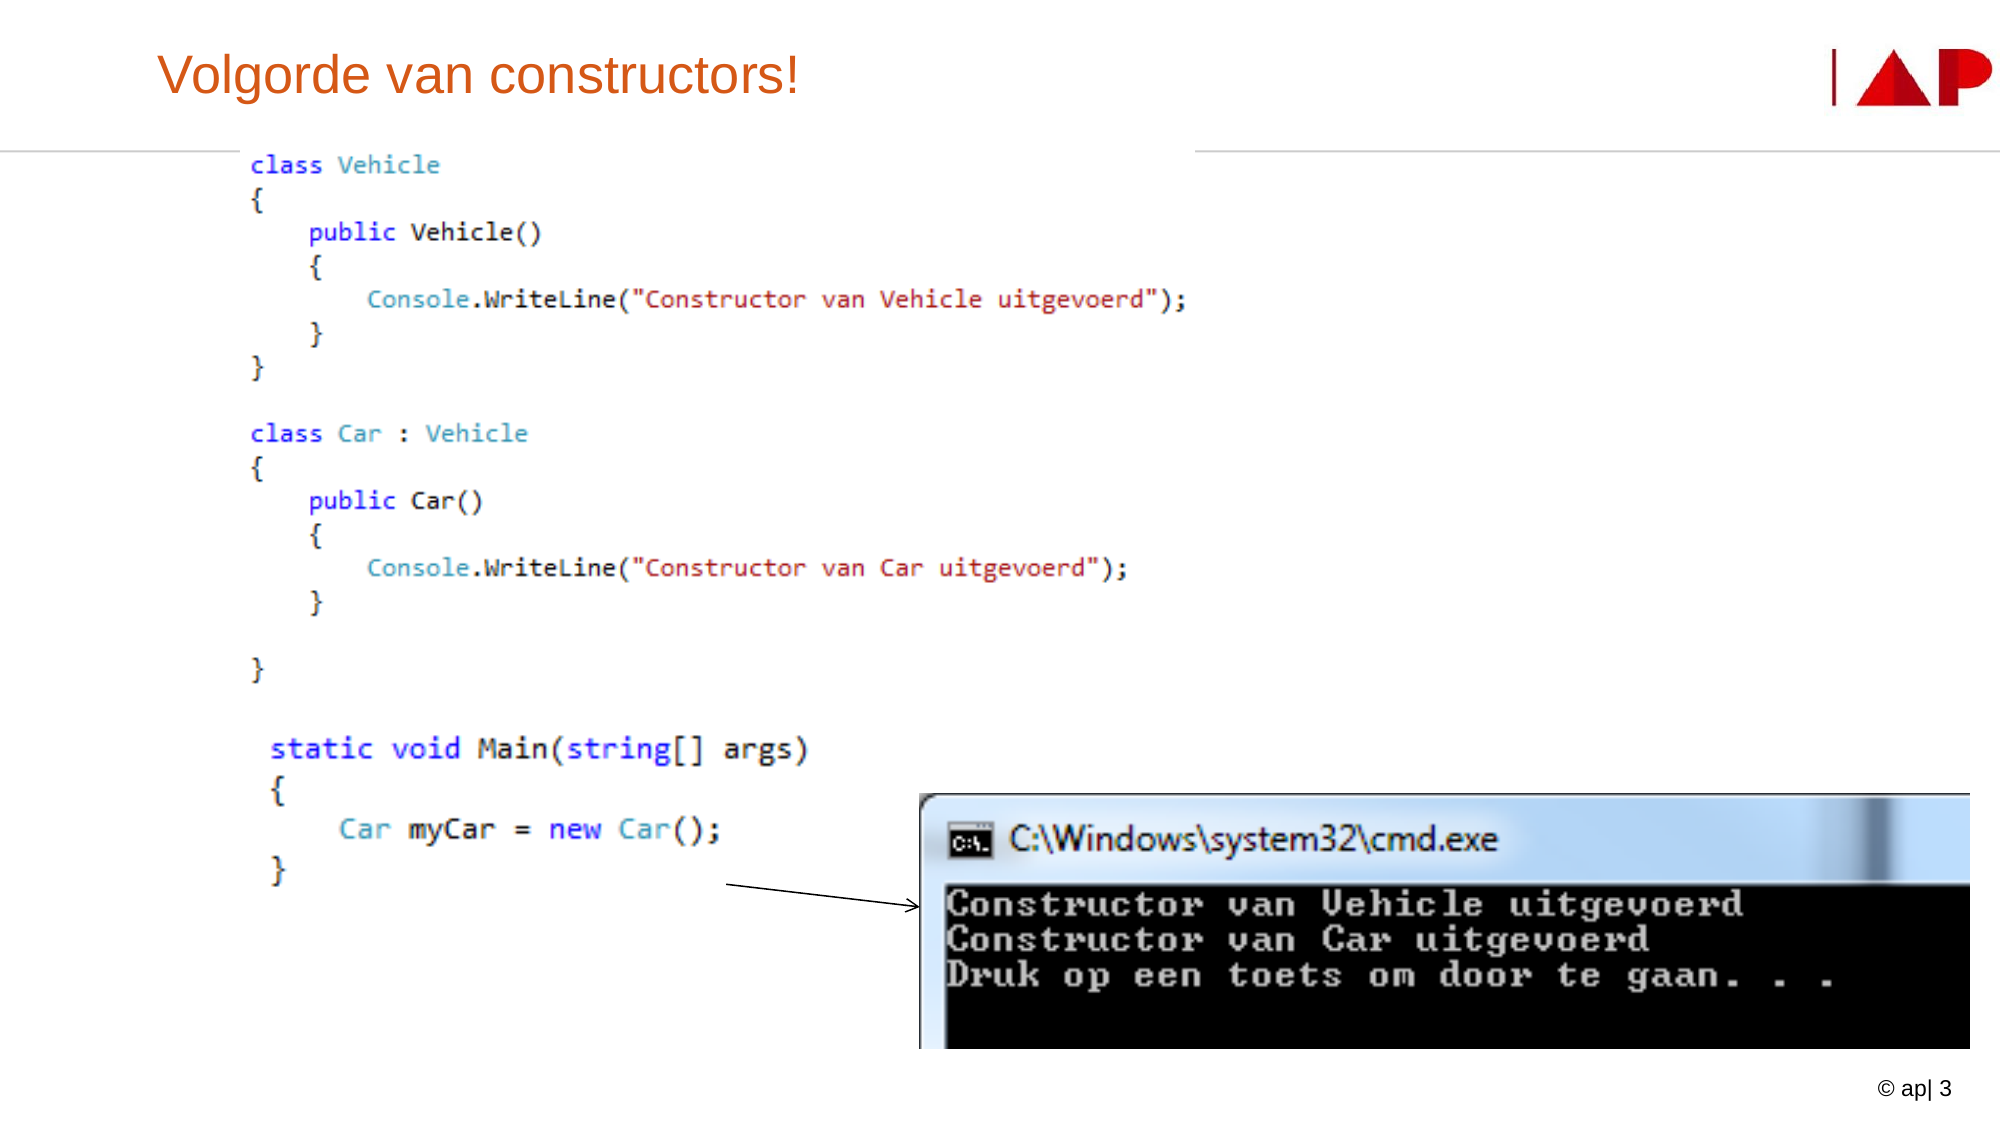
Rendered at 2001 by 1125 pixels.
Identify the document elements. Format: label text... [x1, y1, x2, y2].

picture [214, 113, 1195, 902]
picture [1843, 10, 2000, 142]
slide_number © ap| 3 [1425, 1061, 1953, 1113]
picture [919, 792, 1970, 1049]
title Volgorde van constructors! [157, 0, 1843, 152]
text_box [725, 883, 920, 908]
